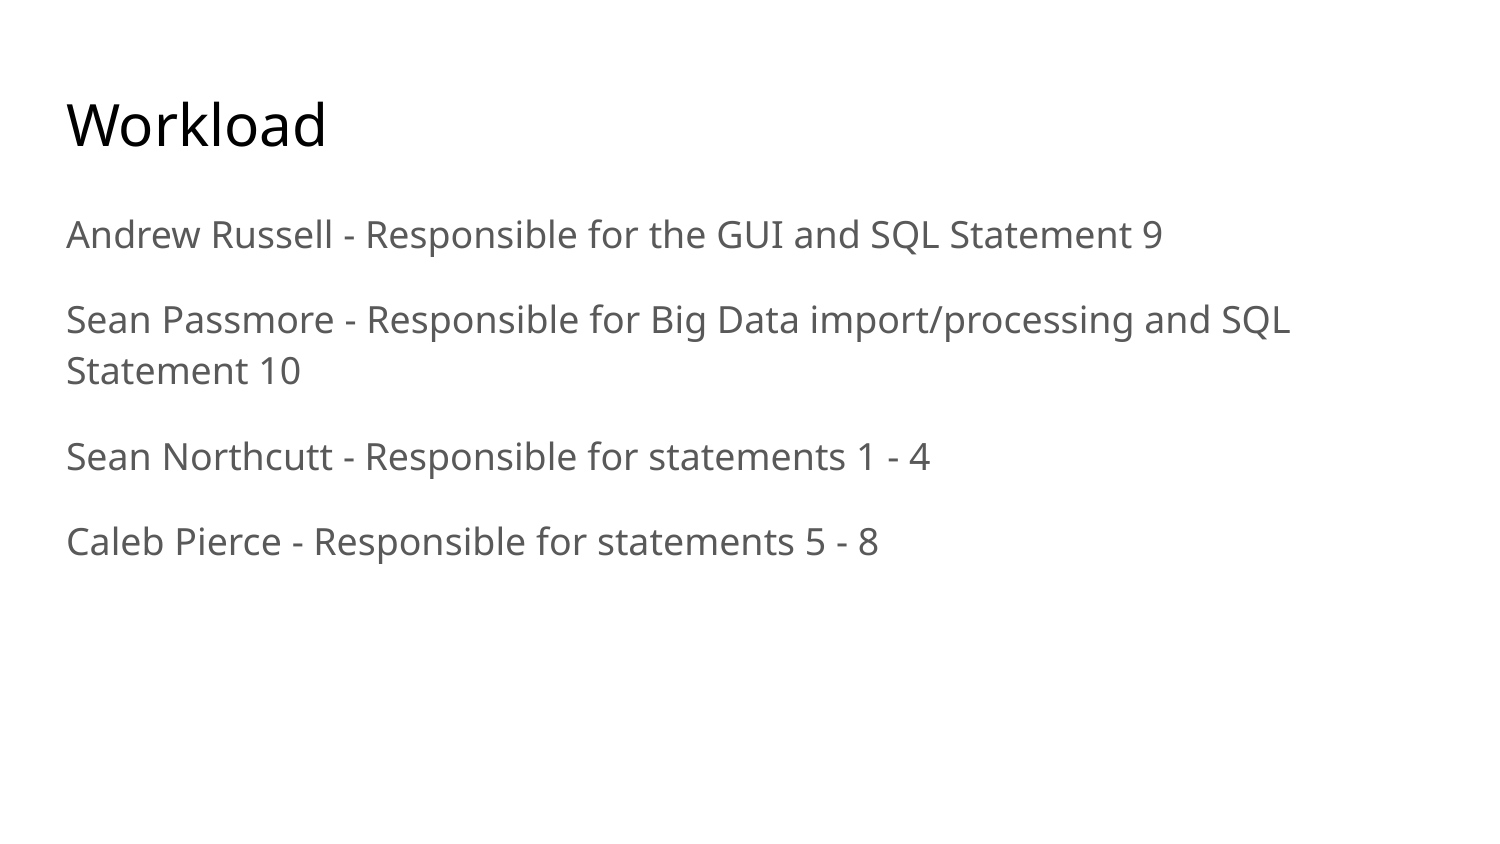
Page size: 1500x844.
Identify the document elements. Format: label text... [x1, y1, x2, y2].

list Andrew Russell - Responsible for the GUI and SQL Statement 9 Sean Passmore - Responsible for Big Data import/processing and SQL Statement 10 Sean Northcutt - Responsible for statements 1 - 4 Caleb Pierce - Responsible for statements 5 - 8 [51, 189, 1449, 750]
title Workload [51, 72, 1449, 167]
